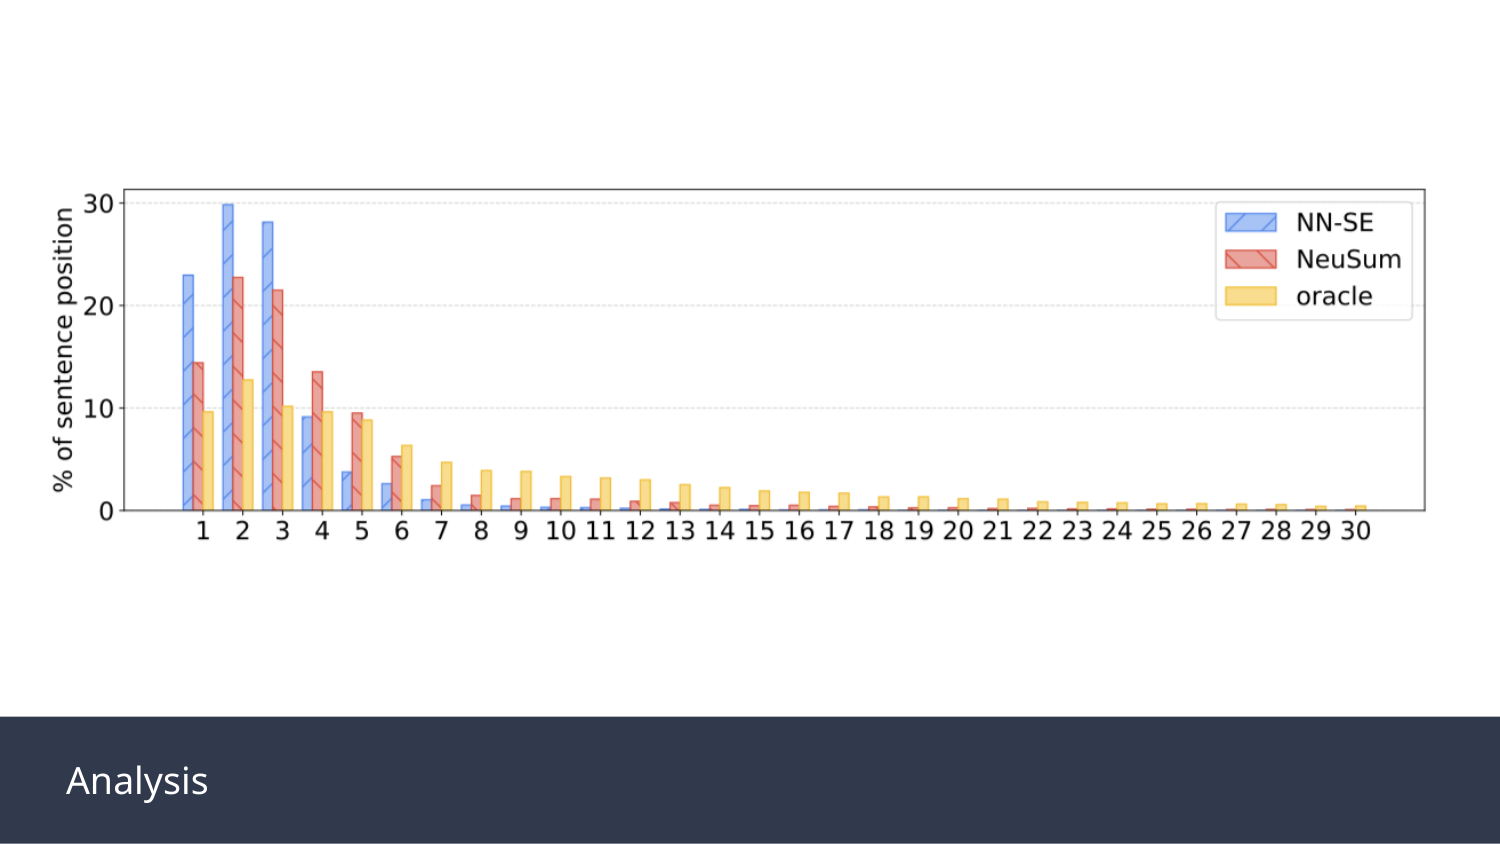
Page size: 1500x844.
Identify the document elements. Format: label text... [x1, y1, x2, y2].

picture [24, 159, 1476, 569]
list Analysis [51, 741, 1361, 818]
